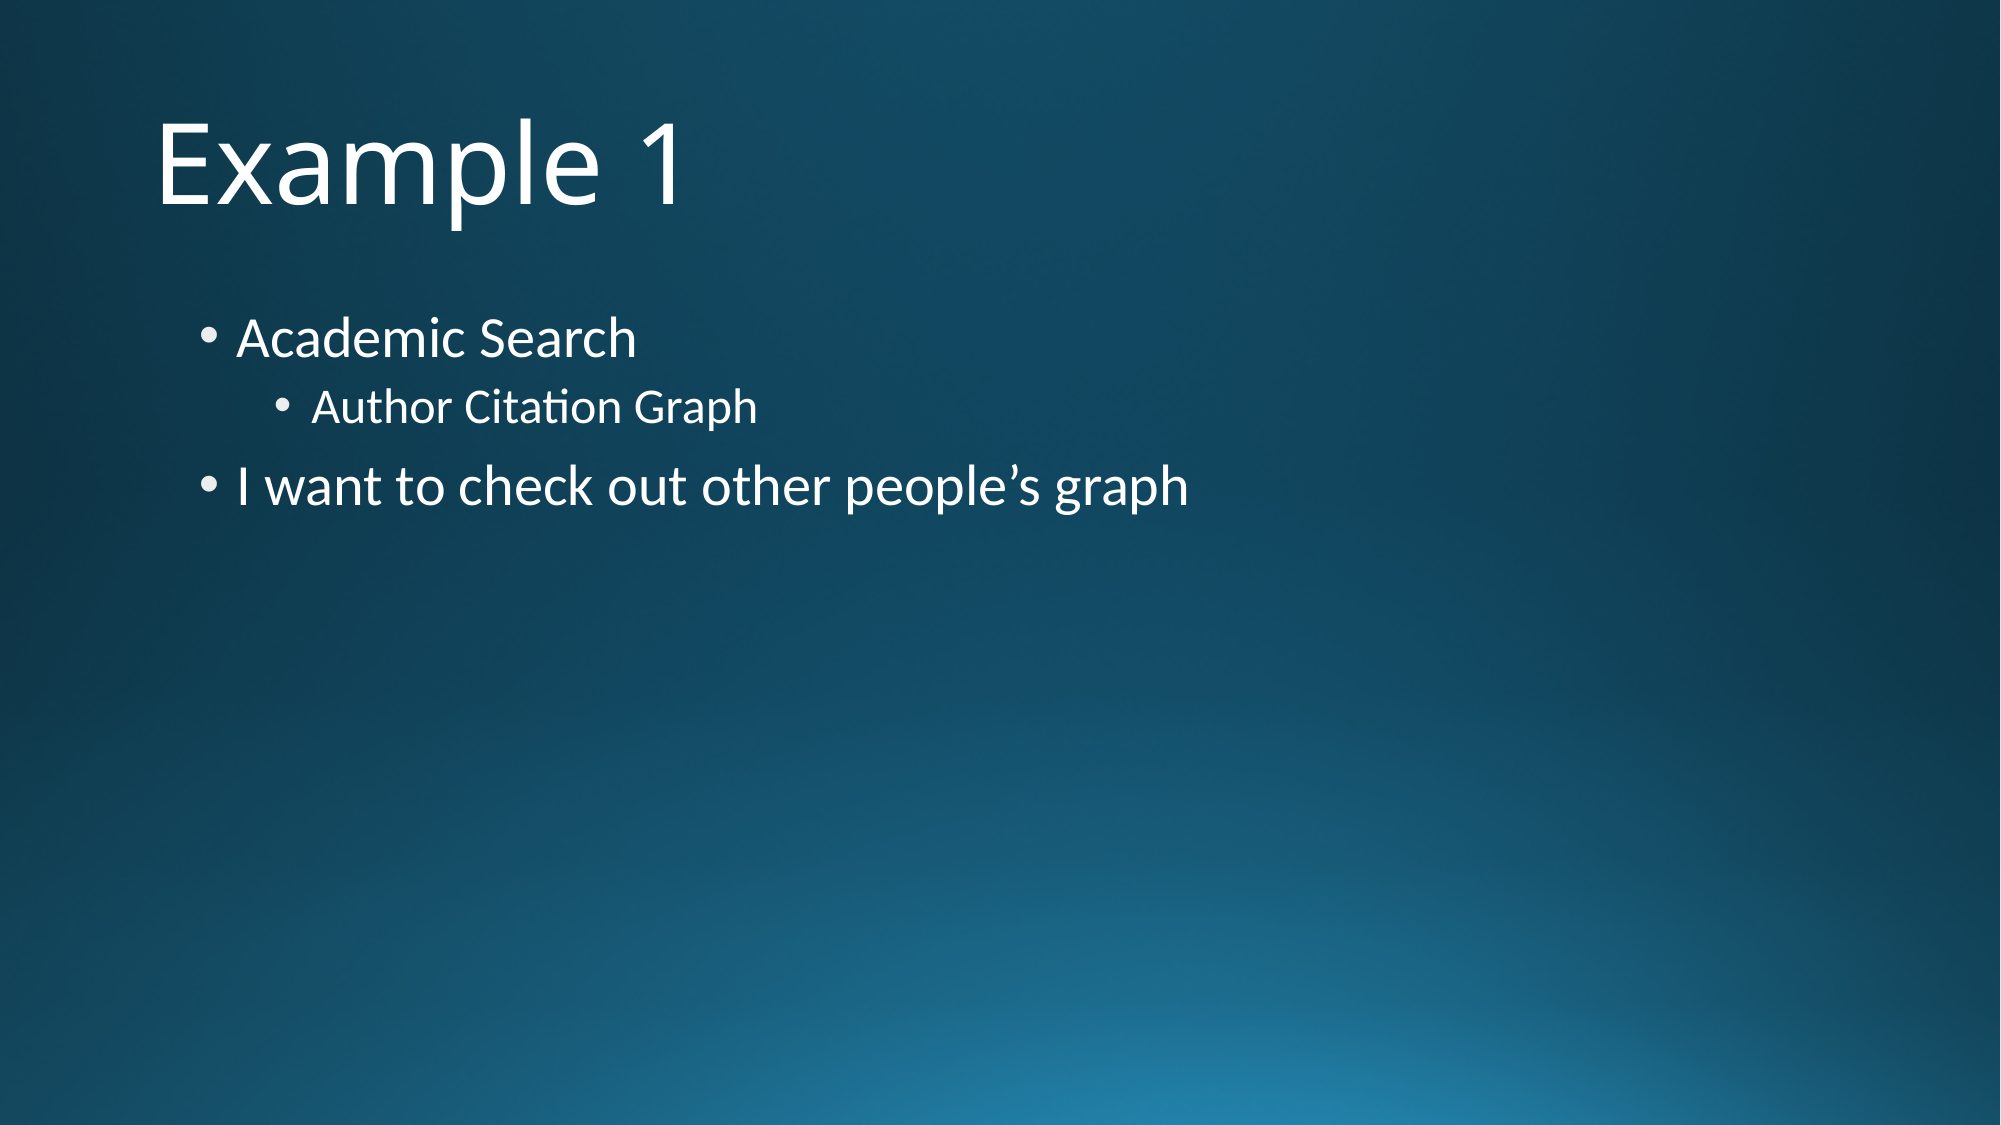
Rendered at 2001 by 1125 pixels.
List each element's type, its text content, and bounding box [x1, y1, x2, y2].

list Academic Search Author Citation Graph I want to check out other people’s graph [183, 299, 1863, 1014]
title Example 1 [137, 59, 1863, 278]
picture [0, 0, 2001, 1125]
